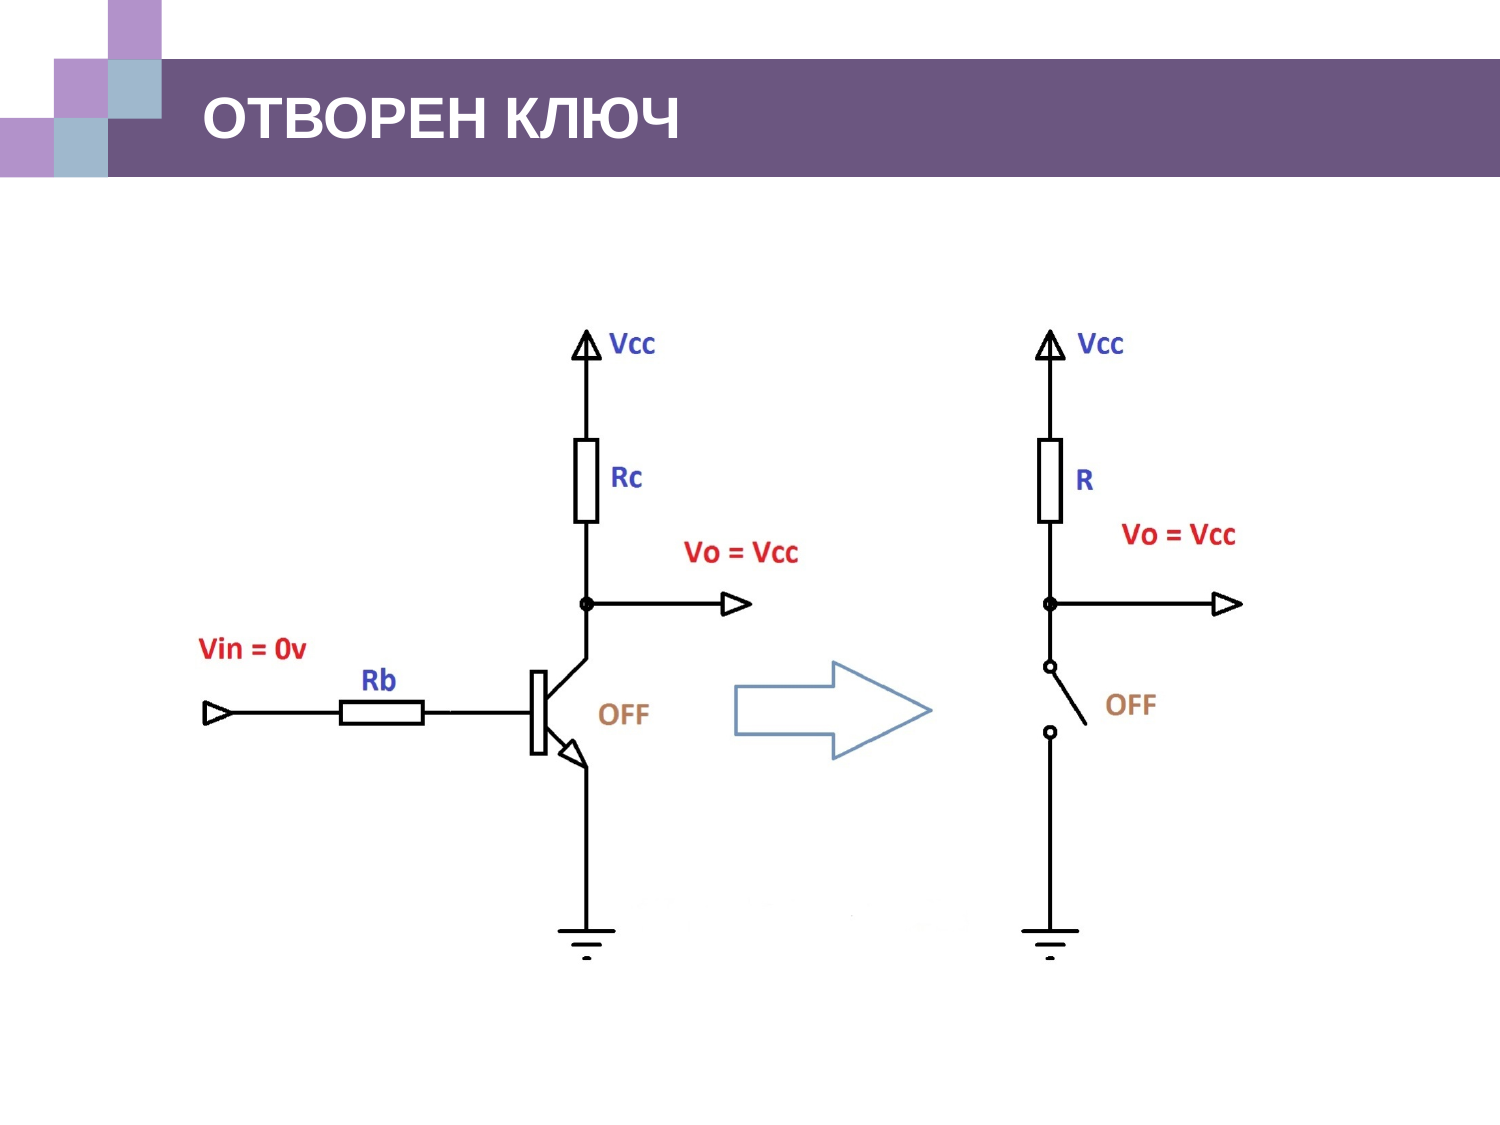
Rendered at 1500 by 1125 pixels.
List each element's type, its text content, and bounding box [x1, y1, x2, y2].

title ОТВОРЕН КЛЮЧ [187, 74, 1401, 156]
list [162, 287, 1283, 1006]
